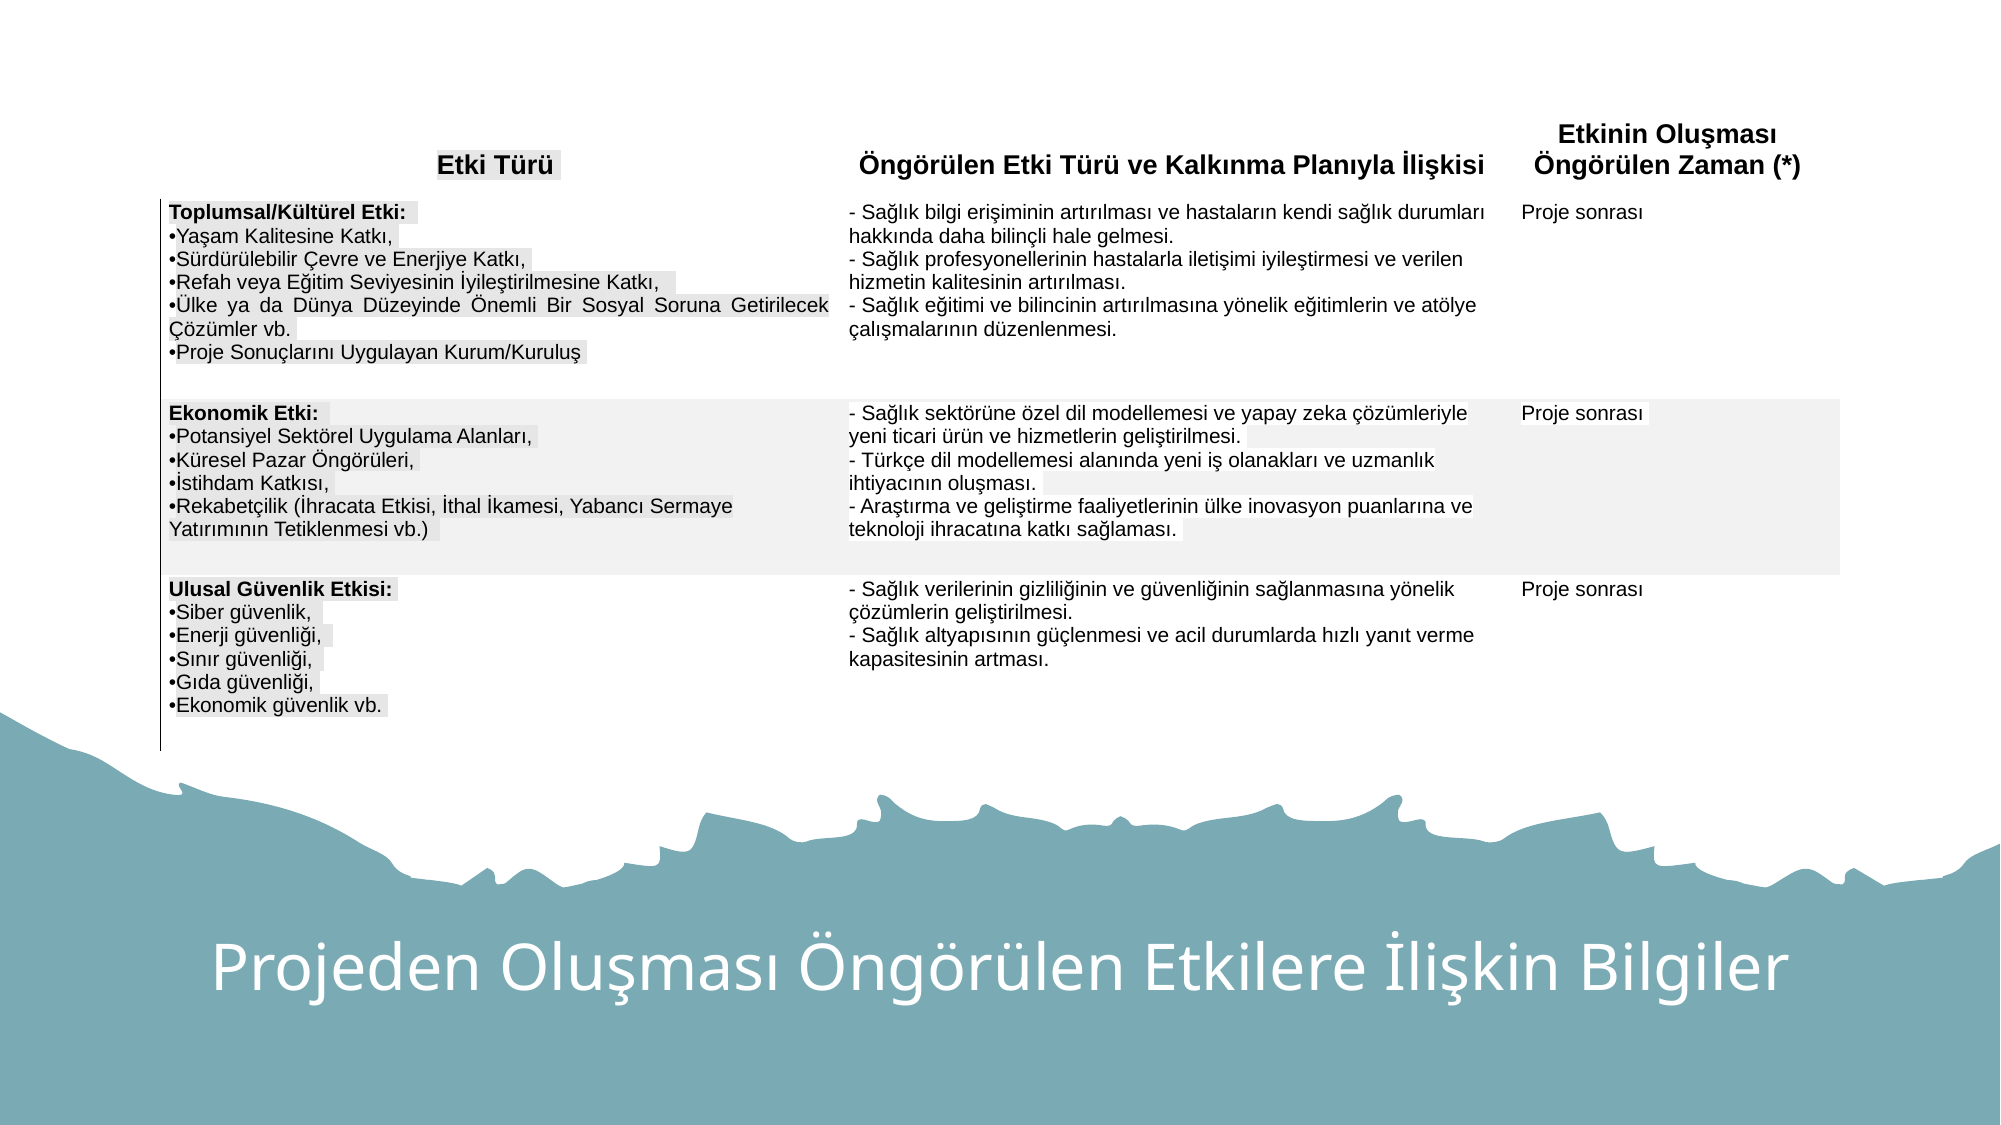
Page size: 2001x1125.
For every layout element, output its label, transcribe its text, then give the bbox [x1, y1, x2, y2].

text_box [0, 711, 2000, 1125]
table_cell Proje sonrası [1513, 199, 1840, 399]
table_cell - Sağlık bilgi erişiminin artırılması ve hastaların kendi sağlık durumları hakkında daha bilinçli hale gelmesi. - Sağlık profesyonellerinin hastalarla iletişimi iyileştirmesi ve verilen hizmetin kalitesinin artırılması. - Sağlık eğitimi ve bilincinin artırılmasına yönelik eğitimlerin ve atölye çalışmalarının düzenlenmesi. [840, 199, 1513, 399]
table_cell - Sağlık sektörüne özel dil modellemesi ve yapay zeka çözümleriyle yeni ticari ürün ve hizmetlerin geliştirilmesi. - Türkçe dil modellemesi alanında yeni iş olanakları ve uzmanlık ihtiyacının oluşması. - Araştırma ve geliştirme faaliyetlerinin ülke inovasyon puanlarına ve teknoloji ihracatına katkı sağlaması. [840, 399, 1513, 575]
table_cell - Sağlık verilerinin gizliliğinin ve güvenliğinin sağlanmasına yönelik çözümlerin geliştirilmesi. - Sağlık altyapısının güçlenmesi ve acil durumlarda hızlı yanıt verme kapasitesinin artması. [840, 575, 1513, 751]
table_header Etkinin Oluşması Öngörülen Zaman (*) [1513, 106, 1840, 199]
table_cell Proje sonrası [1513, 575, 1840, 751]
title Projeden Oluşması Öngörülen Etkilere İlişkin Bilgiler [146, 896, 1872, 1043]
table_header Etki Türü [160, 106, 840, 199]
table_cell Toplumsal/Kültürel Etki: Yaşam Kalitesine Katkı, Sürdürülebilir Çevre ve Enerjiye Katkı, Refah veya Eğitim Seviyesinin İyileştirilmesine Katkı, Ülke ya da Dünya Düzeyinde Önemli Bir Sosyal Soruna Getirilecek Çözümler vb. Proje Sonuçlarını Uygulayan Kurum/Kuruluş [161, 199, 840, 399]
table_header Öngörülen Etki Türü ve Kalkınma Planıyla İlişkisi [840, 106, 1513, 199]
table_cell Ulusal Güvenlik Etkisi: Siber güvenlik, Enerji güvenliği, Sınır güvenliği, Gıda güvenliği, Ekonomik güvenlik vb. [161, 575, 840, 751]
text_box [0, 0, 2000, 886]
table_cell Ekonomik Etki: Potansiyel Sektörel Uygulama Alanları, Küresel Pazar Öngörüleri, İstihdam Katkısı, Rekabetçilik (İhracata Etkisi, İthal İkamesi, Yabancı Sermaye Yatırımının Tetiklenmesi vb.) [161, 399, 840, 575]
table_cell Proje sonrası [1513, 399, 1840, 575]
